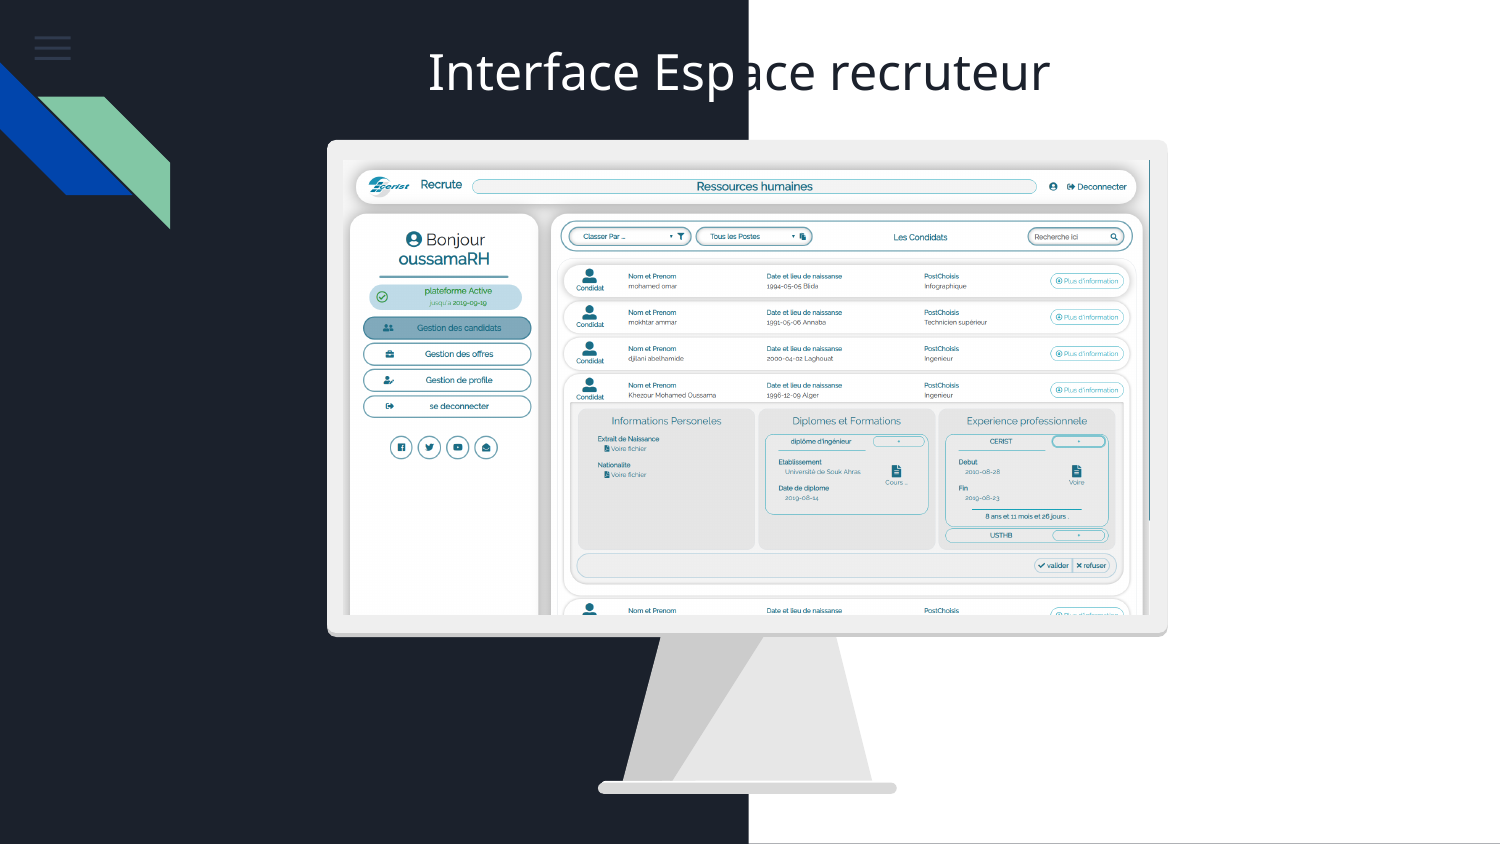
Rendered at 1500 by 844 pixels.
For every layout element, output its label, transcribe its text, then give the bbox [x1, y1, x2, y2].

text_box Interface Espace recruteur [84, 24, 1422, 130]
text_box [326, 139, 1168, 794]
picture [342, 160, 1151, 615]
